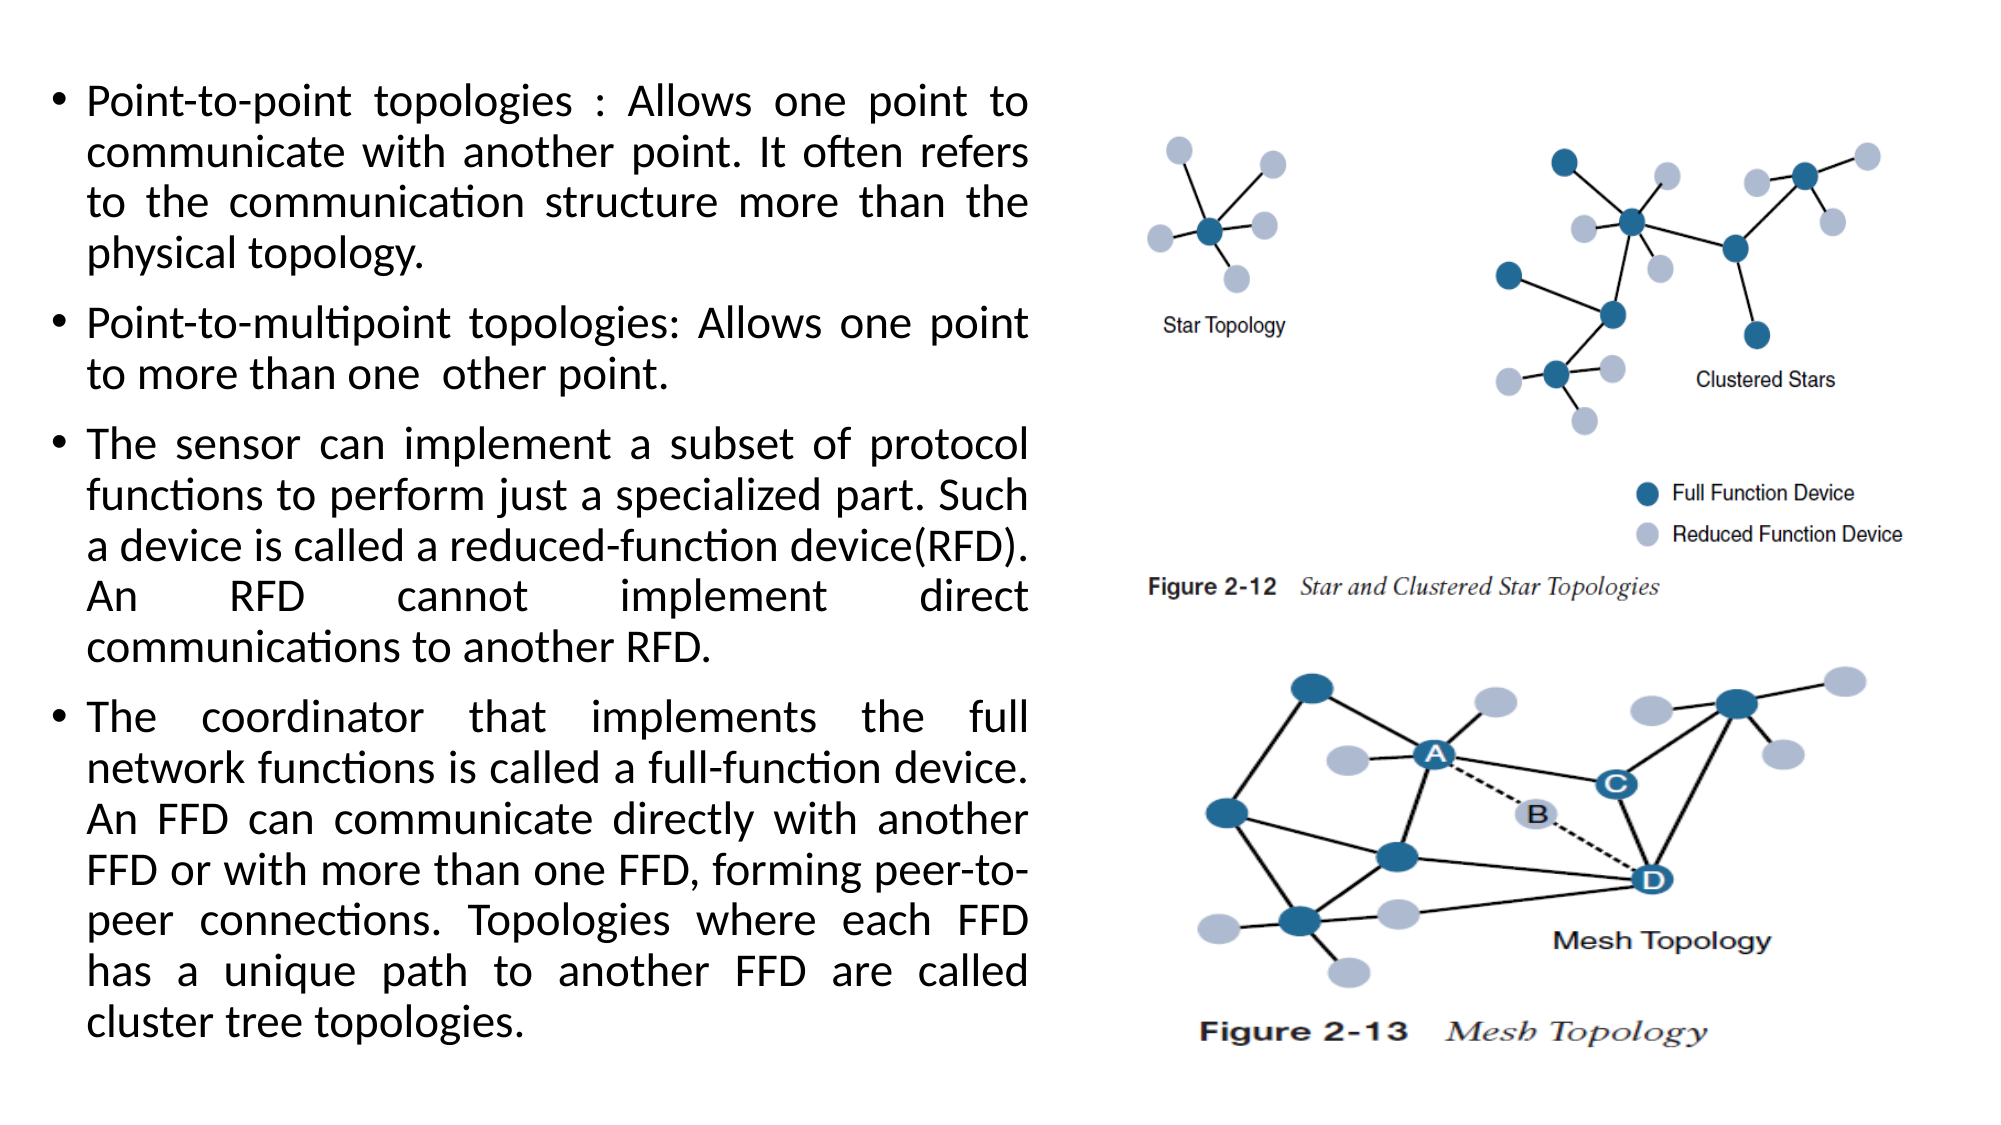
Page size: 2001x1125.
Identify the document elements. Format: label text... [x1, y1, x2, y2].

picture [1093, 68, 1925, 615]
picture [1115, 620, 1925, 1085]
list Point-to-point topologies : Allows one point to communicate with another point. It often refers to the communication structure more than the physical topology. Point-to-multipoint topologies: Allows one point to more than one other point. The sensor can implement a subset of protocol functions to perform just a specialized part. Such a device is called a reduced-function device(RFD). An RFD cannot implement direct communications to another RFD. The coordinator that implements the full network functions is called a full-function device. An FFD can communicate directly with another FFD or with more than one FFD, forming peer-to-peer connections. Topologies where each FFD has a unique path to another FFD are called cluster tree topologies. [35, 68, 1046, 1063]
